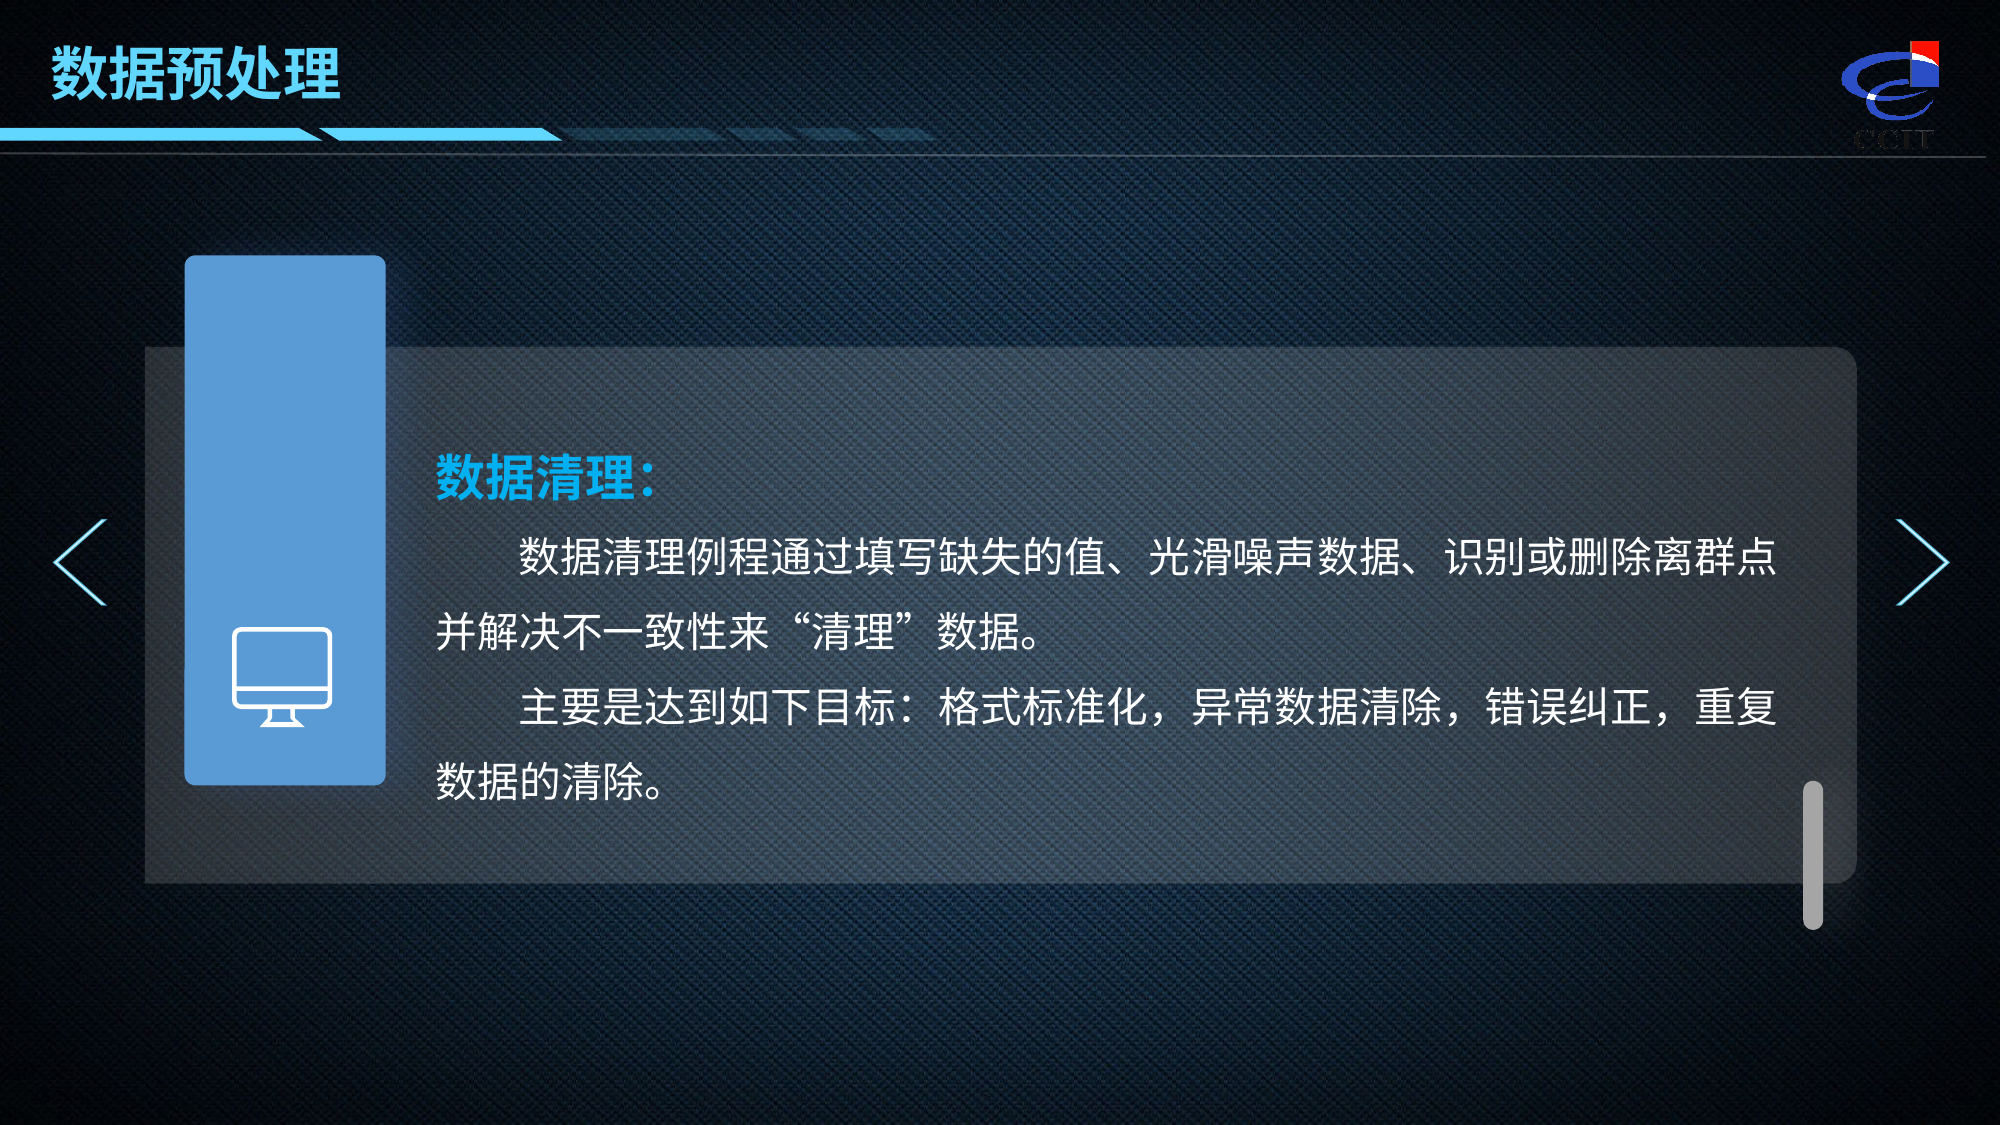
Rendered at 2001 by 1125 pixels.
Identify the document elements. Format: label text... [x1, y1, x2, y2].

picture [0, 0, 2000, 1125]
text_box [144, 255, 1857, 930]
text_box 数据预处理 [35, 29, 1277, 115]
